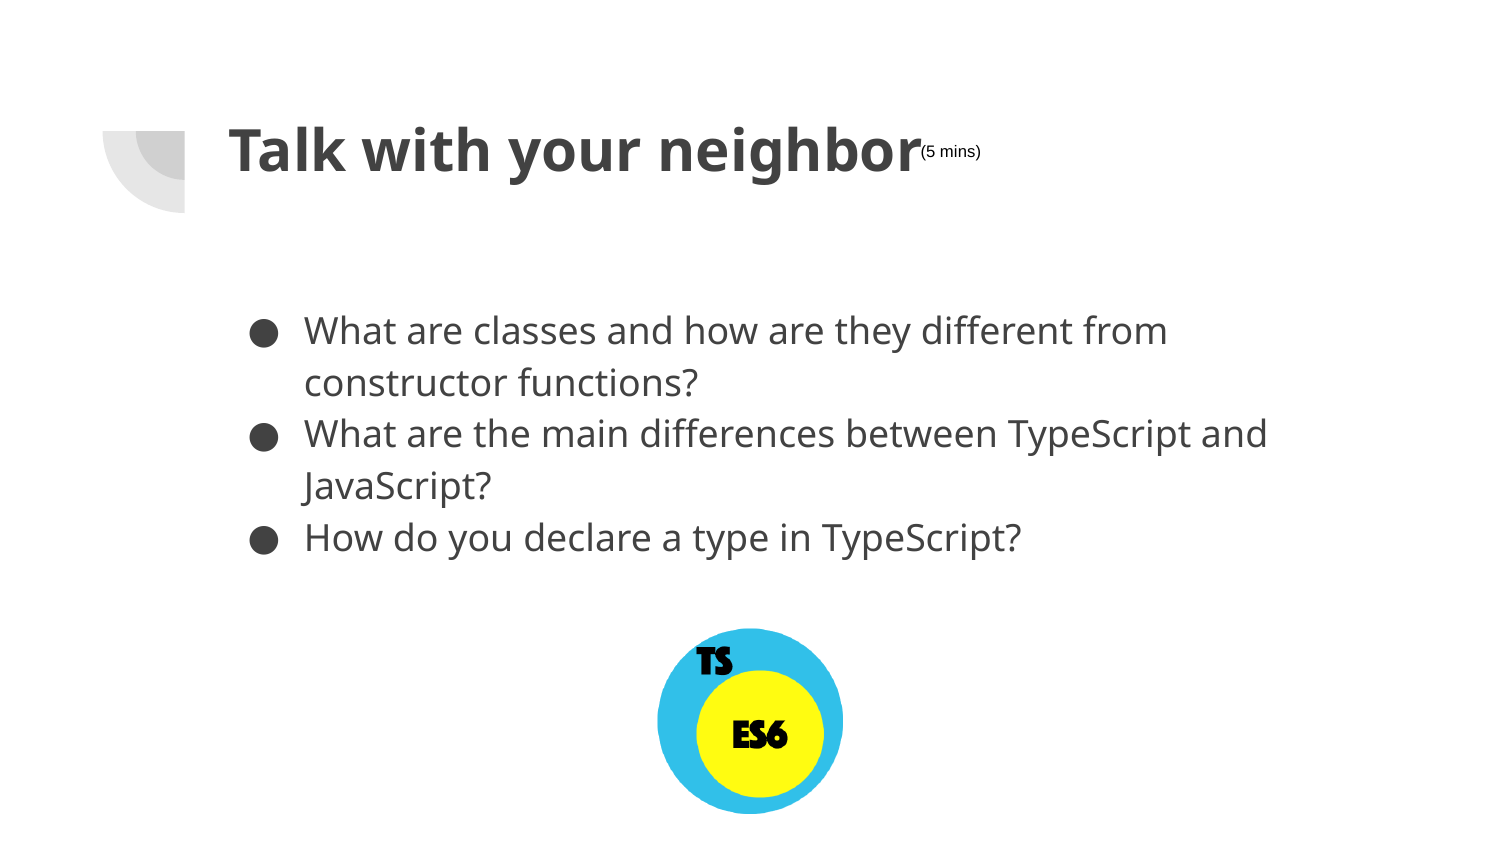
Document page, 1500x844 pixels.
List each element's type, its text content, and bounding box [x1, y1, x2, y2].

text_box (5 mins) [905, 126, 1079, 235]
title Talk with your neighbor [213, 98, 1368, 263]
list What are classes and how are they different from constructor functions? What are the main differences between TypeScript and JavaScript? How do you declare a type in TypeScript? [213, 285, 1368, 702]
picture [636, 607, 864, 835]
